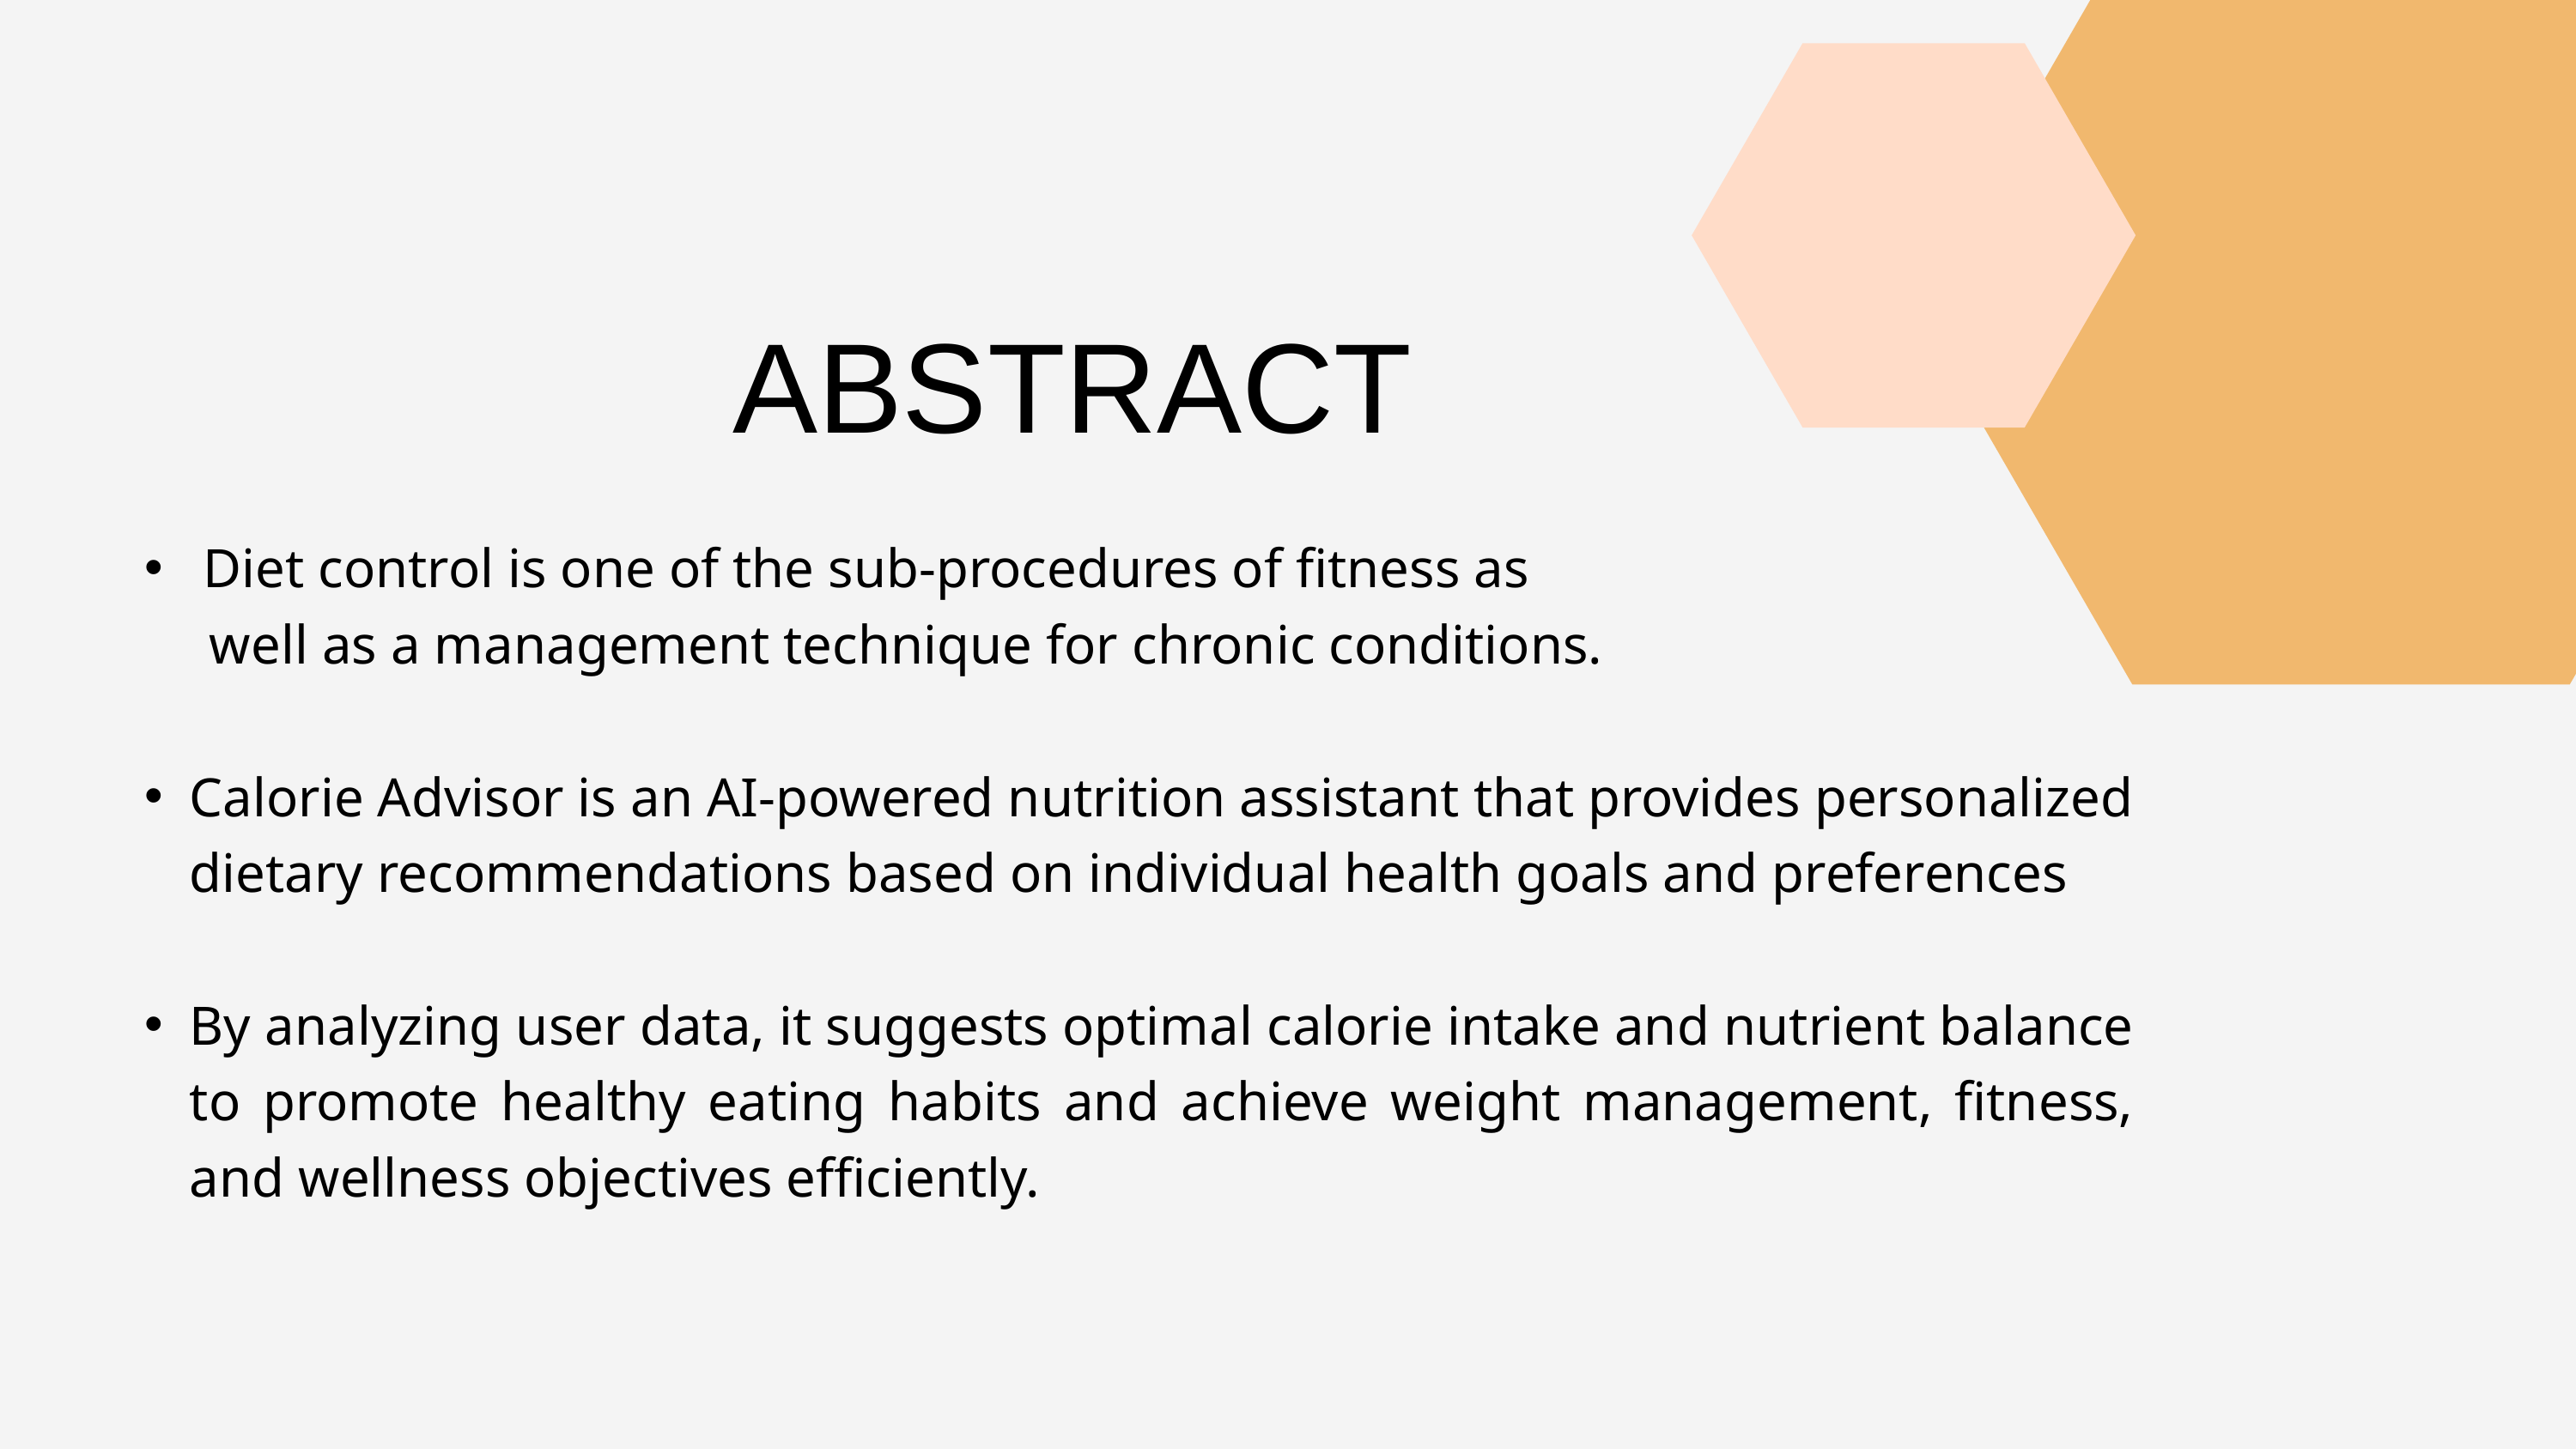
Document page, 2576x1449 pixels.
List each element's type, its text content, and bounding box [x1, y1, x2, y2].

text_box Diet control is one of the sub-procedures of fitness as well as a management technique for chronic conditions. Calorie Advisor is an AI-powered nutrition assistant that provides personalized dietary recommendations based on individual health goals and preferences By analyzing user data, it suggests optimal calorie intake and nutrient balance to promote healthy eating habits and achieve weight management, fitness, and wellness objectives efficiently. . [99, 522, 2136, 1449]
text_box [1984, 0, 2576, 685]
text_box [1692, 43, 2136, 428]
text_box ABSTRACT [726, 276, 1453, 458]
